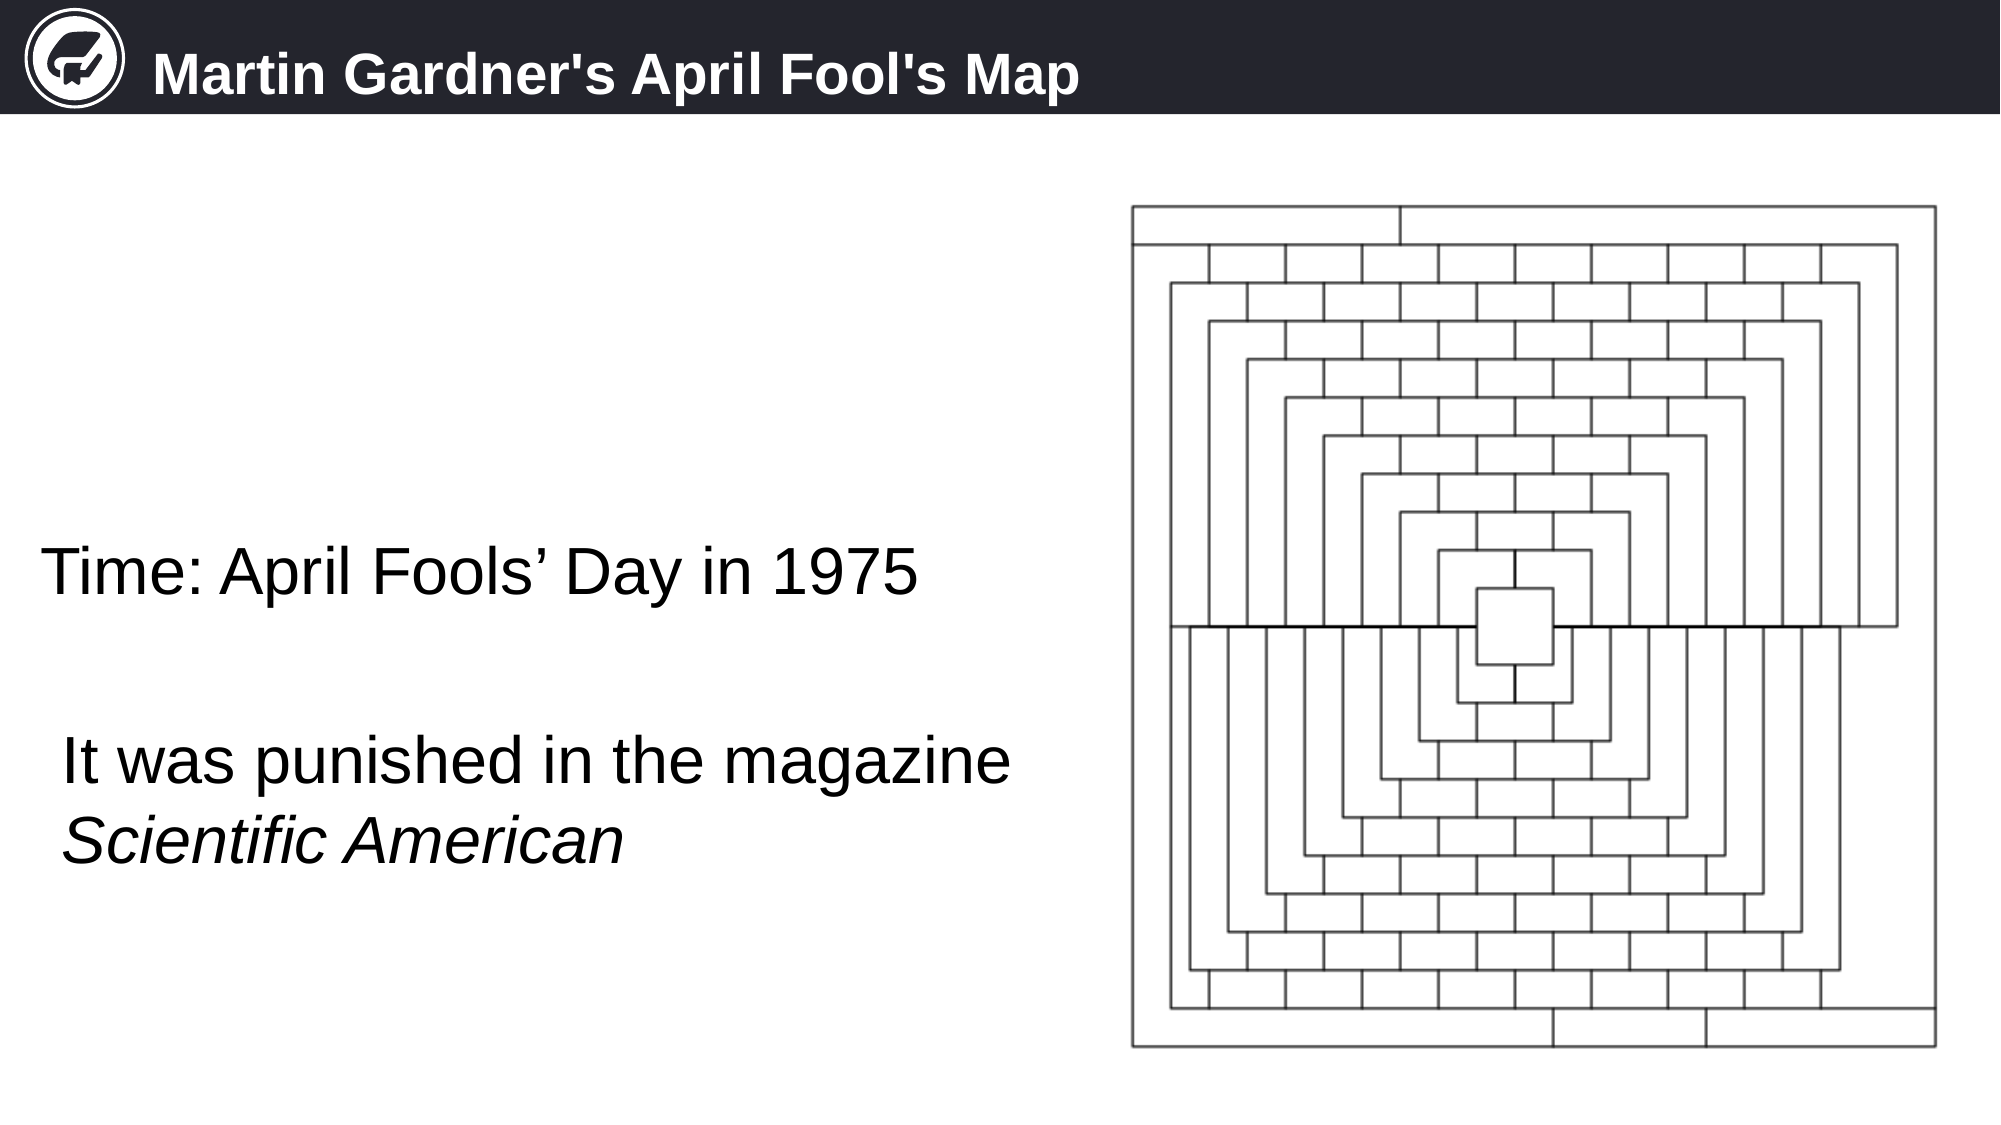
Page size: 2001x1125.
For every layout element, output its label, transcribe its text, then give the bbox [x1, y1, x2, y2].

text_box It was punished in the magazine Scientific American [47, 709, 999, 885]
text_box Martin Gardner's April Fool's Map [137, 0, 1287, 219]
picture [999, 129, 2000, 1125]
text_box [1287, 0, 2000, 115]
text_box [0, 0, 137, 115]
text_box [26, 9, 124, 107]
text_box Time: April Fools’ Day in 1975 [26, 520, 999, 616]
